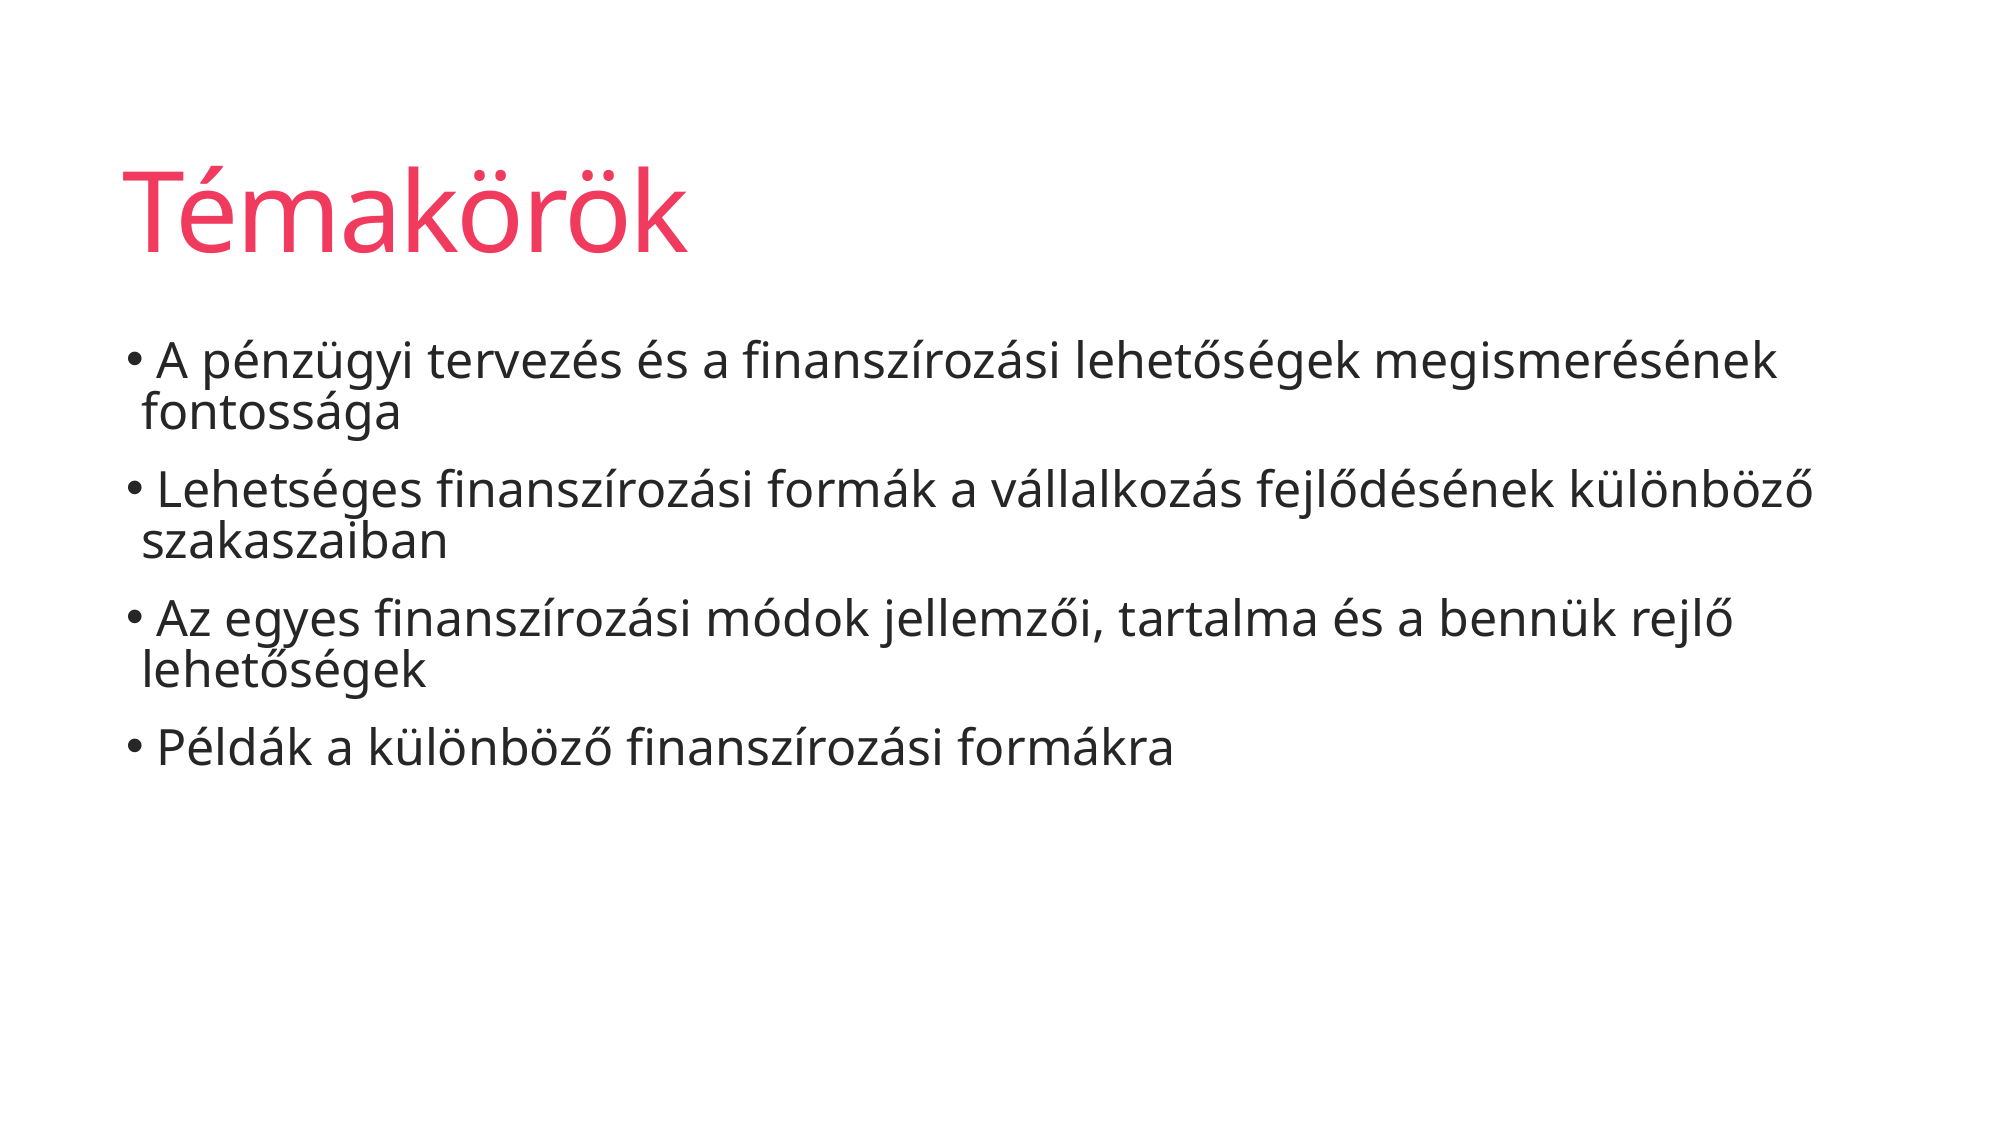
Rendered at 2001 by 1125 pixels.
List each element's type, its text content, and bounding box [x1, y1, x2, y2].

title Témakörök [107, 81, 1875, 354]
list A pénzügyi tervezés és a finanszírozási lehetőségek megismerésének fontossága Lehetséges finanszírozási formák a vállalkozás fejlődésének különböző szakaszaiban Az egyes finanszírozási módok jellemzői, tartalma és a bennük rejlő lehetőségek Példák a különböző finanszírozási formákra [111, 329, 1876, 948]
